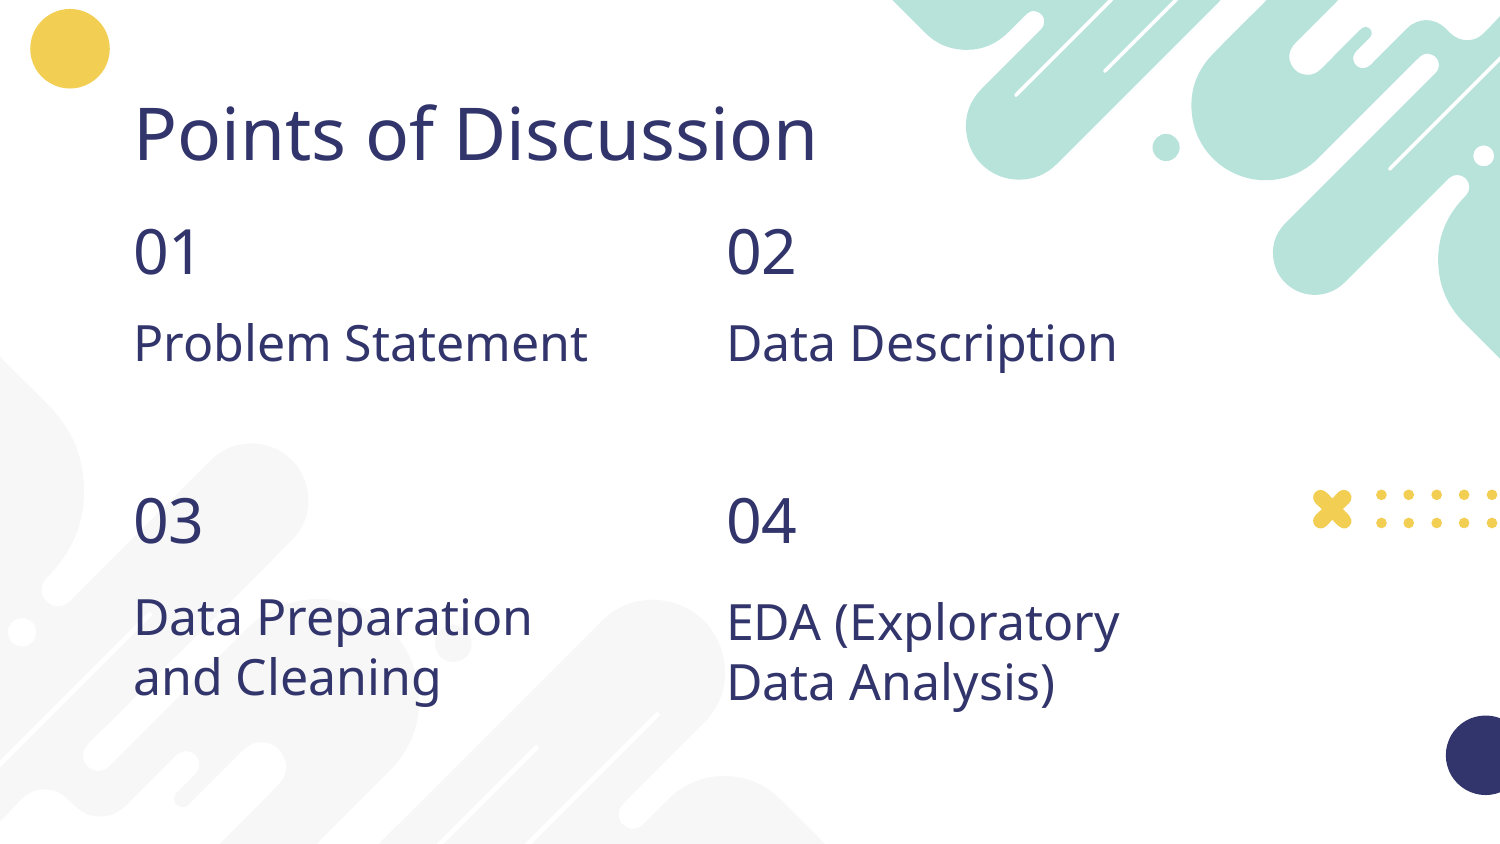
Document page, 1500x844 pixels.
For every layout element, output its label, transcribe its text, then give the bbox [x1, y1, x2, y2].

title Points of Discussion [118, 72, 1382, 167]
title 02 [711, 201, 921, 299]
title Data Preparation and Cleaning [118, 557, 620, 734]
title EDA (Exploratory Data Analysis) [711, 566, 1247, 734]
title Problem Statement [118, 298, 654, 385]
title 01 [118, 201, 328, 299]
title 04 [711, 469, 921, 567]
title 03 [118, 469, 328, 567]
title Data Description [711, 298, 1247, 385]
